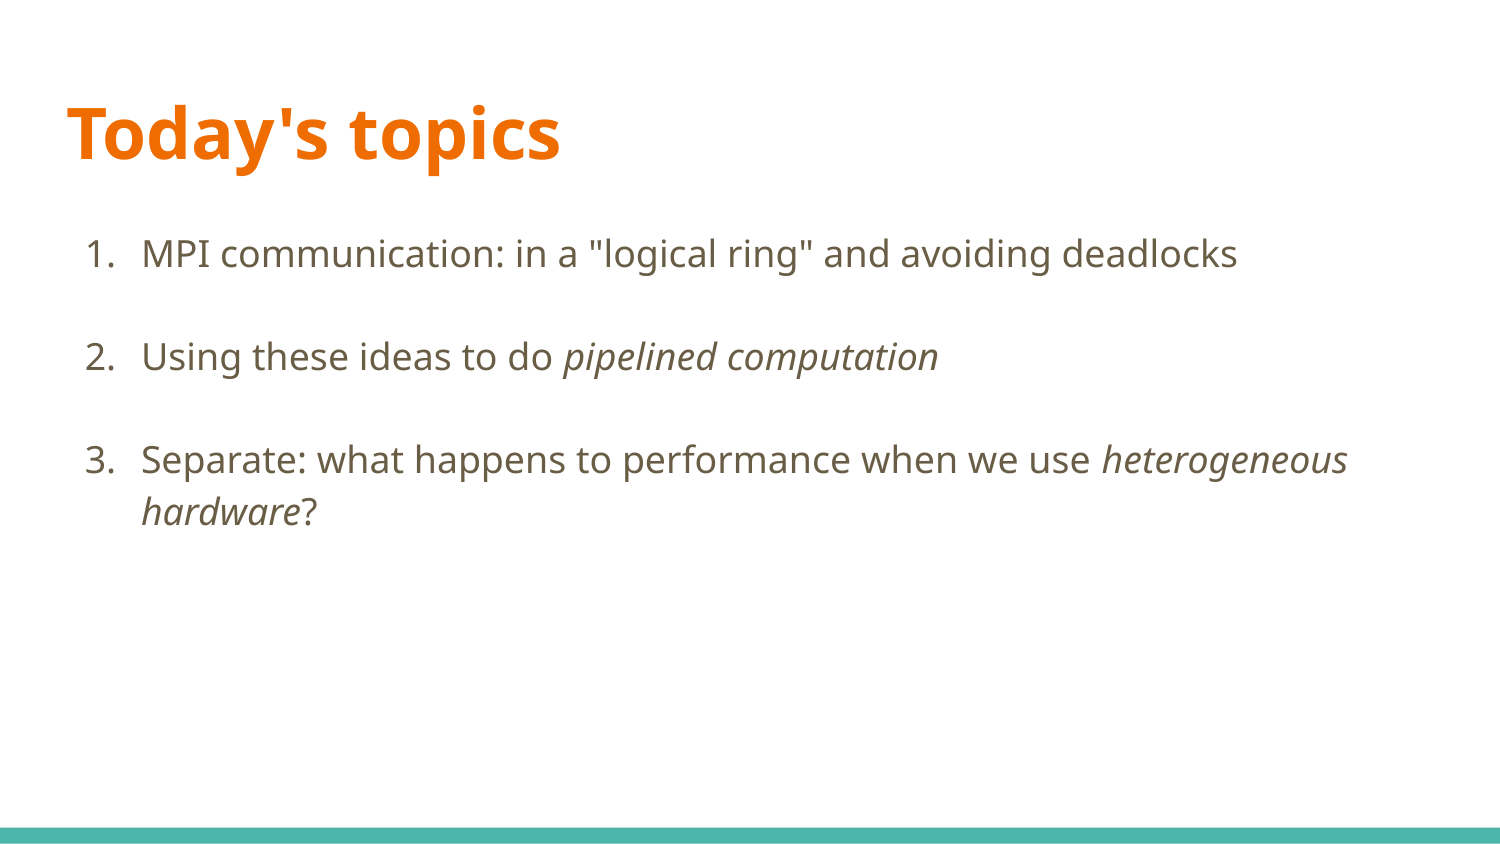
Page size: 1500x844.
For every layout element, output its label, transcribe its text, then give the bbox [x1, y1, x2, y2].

title Today's topics [51, 72, 1449, 189]
list MPI communication: in a "logical ring" and avoiding deadlocks Using these ideas to do pipelined computation Separate: what happens to performance when we use heterogeneous hardware? [51, 207, 1449, 750]
